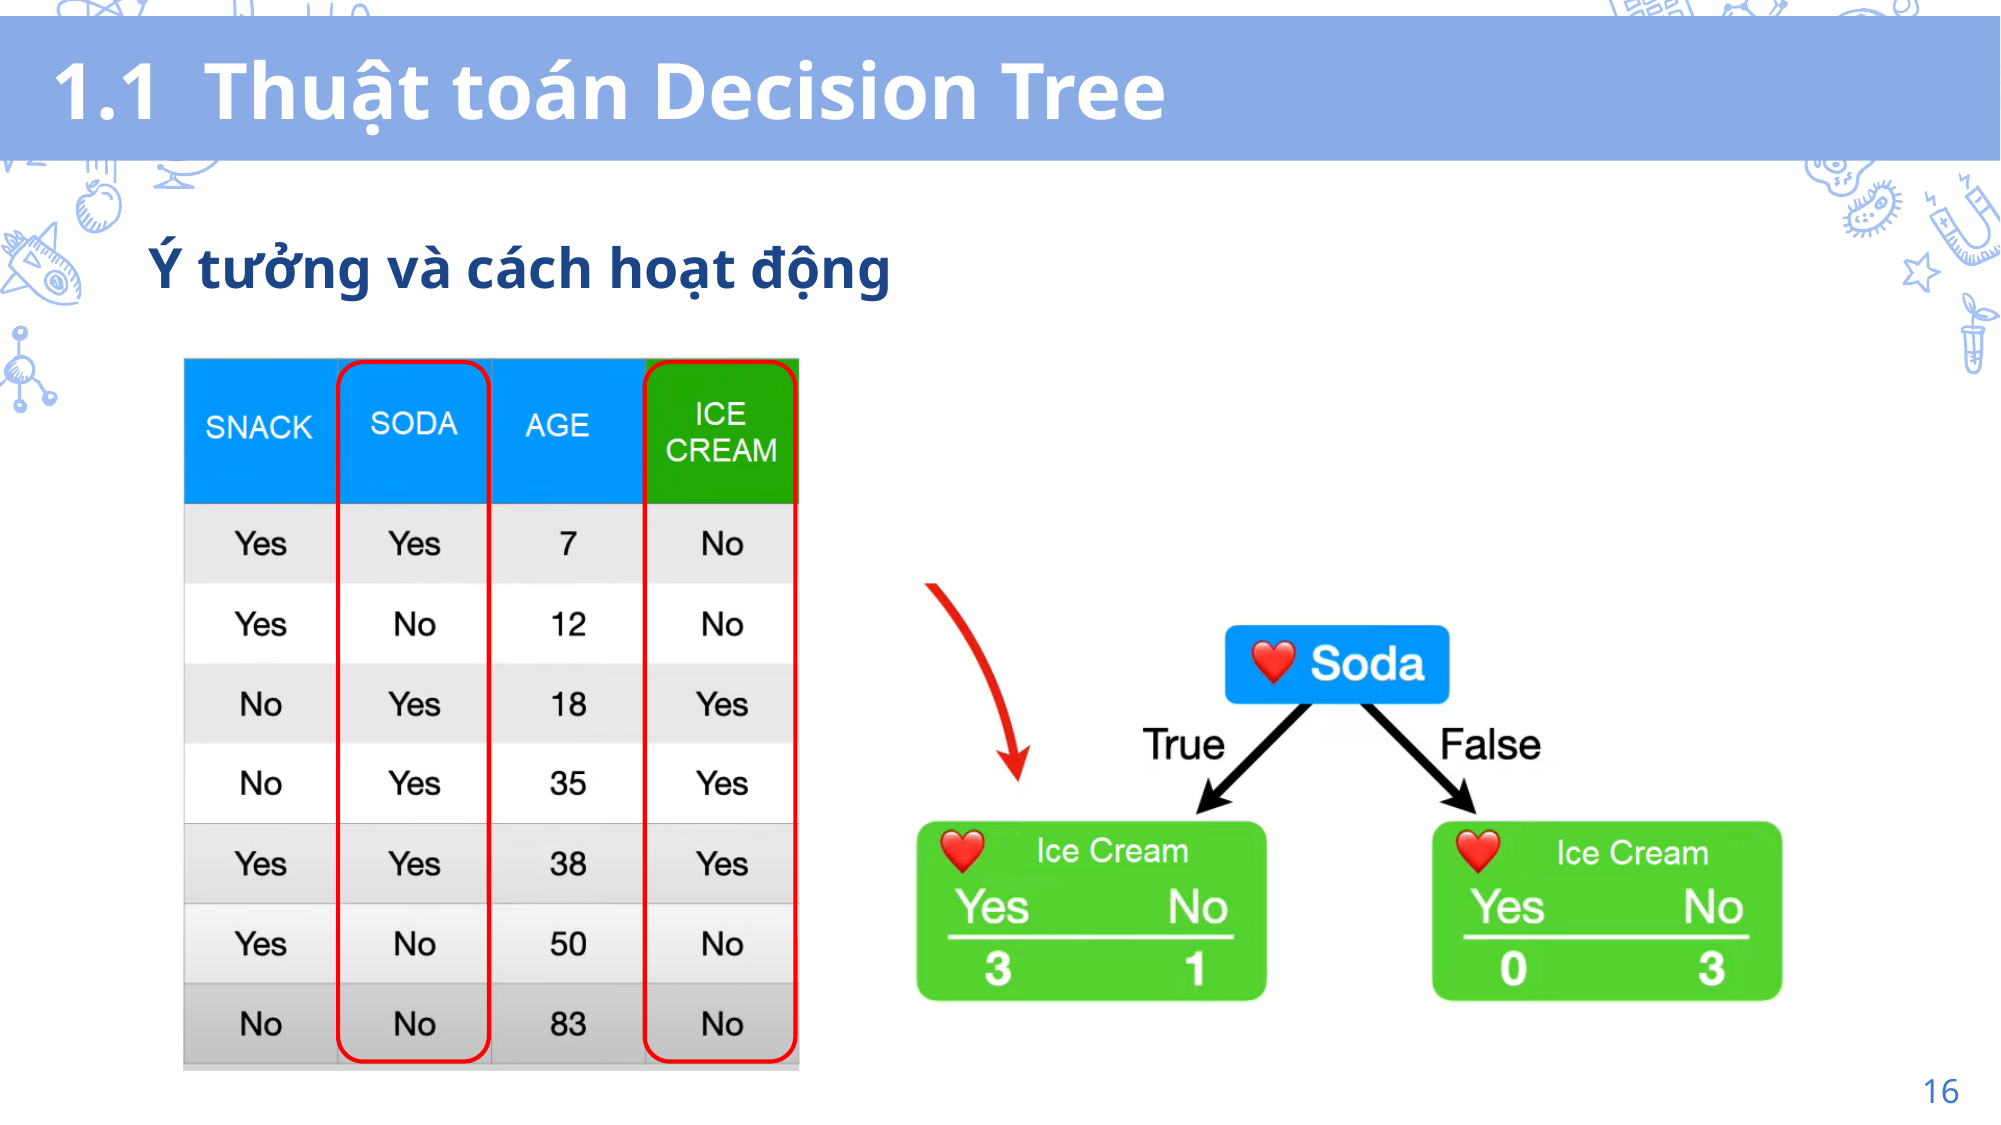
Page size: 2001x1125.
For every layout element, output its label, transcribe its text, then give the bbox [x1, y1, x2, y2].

slide_number 16 [1880, 1061, 2000, 1125]
text_box Ý tưởng và cách hoạt động [133, 225, 1458, 319]
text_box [870, 562, 1811, 1026]
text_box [182, 351, 800, 1071]
title 1.1 Thuật toán Decision Tree [36, 39, 1380, 138]
